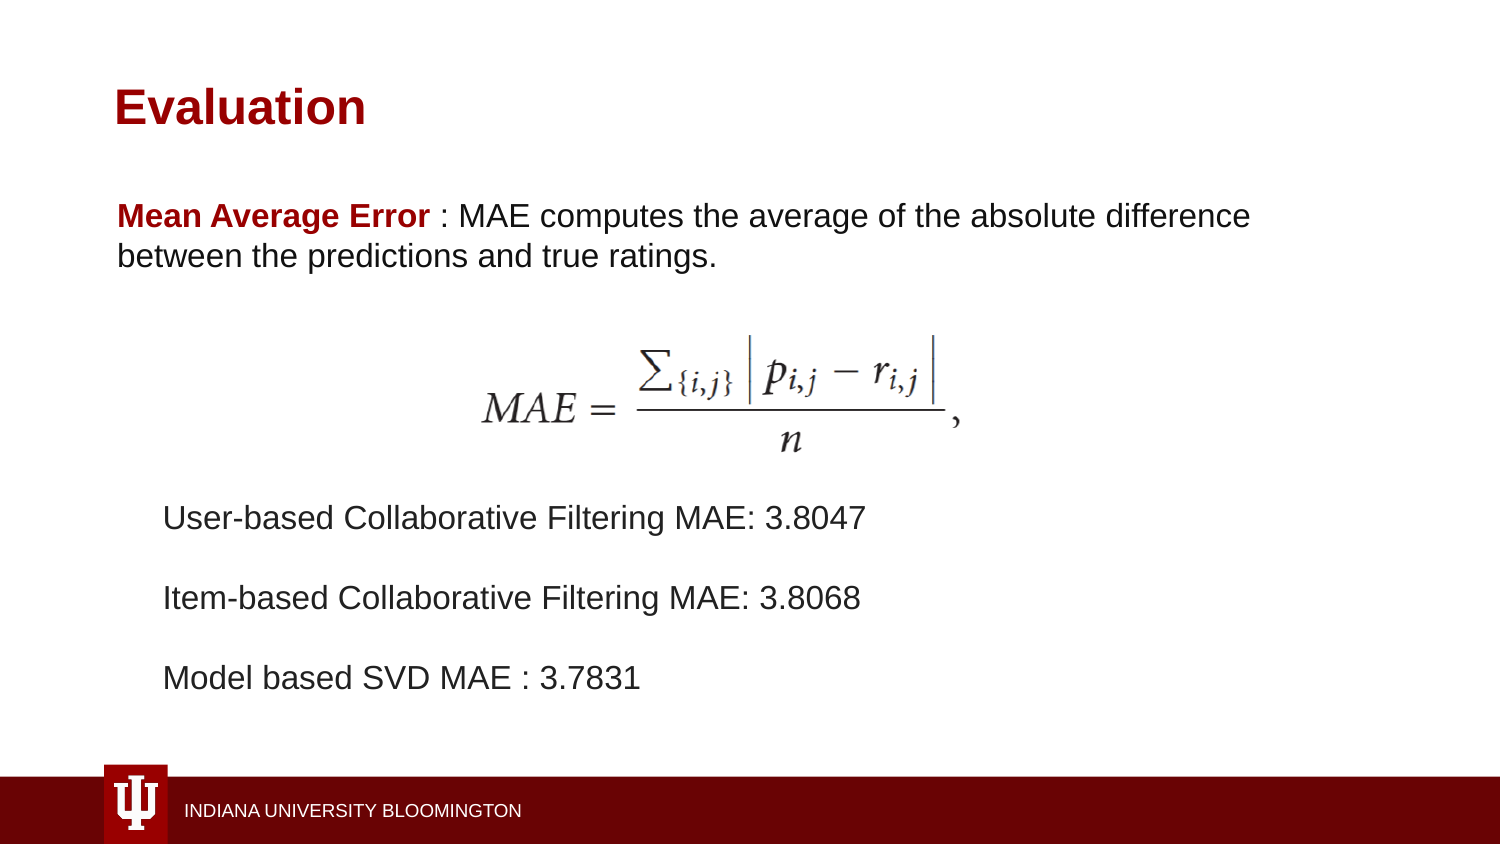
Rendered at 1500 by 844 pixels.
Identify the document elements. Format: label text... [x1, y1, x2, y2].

text_box Evaluation [85, 67, 648, 138]
picture [114, 775, 158, 830]
picture [430, 310, 1004, 467]
text_box Mean Average Error : MAE computes the average of the absolute difference between the predictions and true ratings. [102, 178, 1377, 324]
text_box User-based Collaborative Filtering MAE: 3.8047 Item-based Collaborative Filtering MAE: 3.8068 Model based SVD MAE : 3.7831 [147, 465, 1331, 611]
